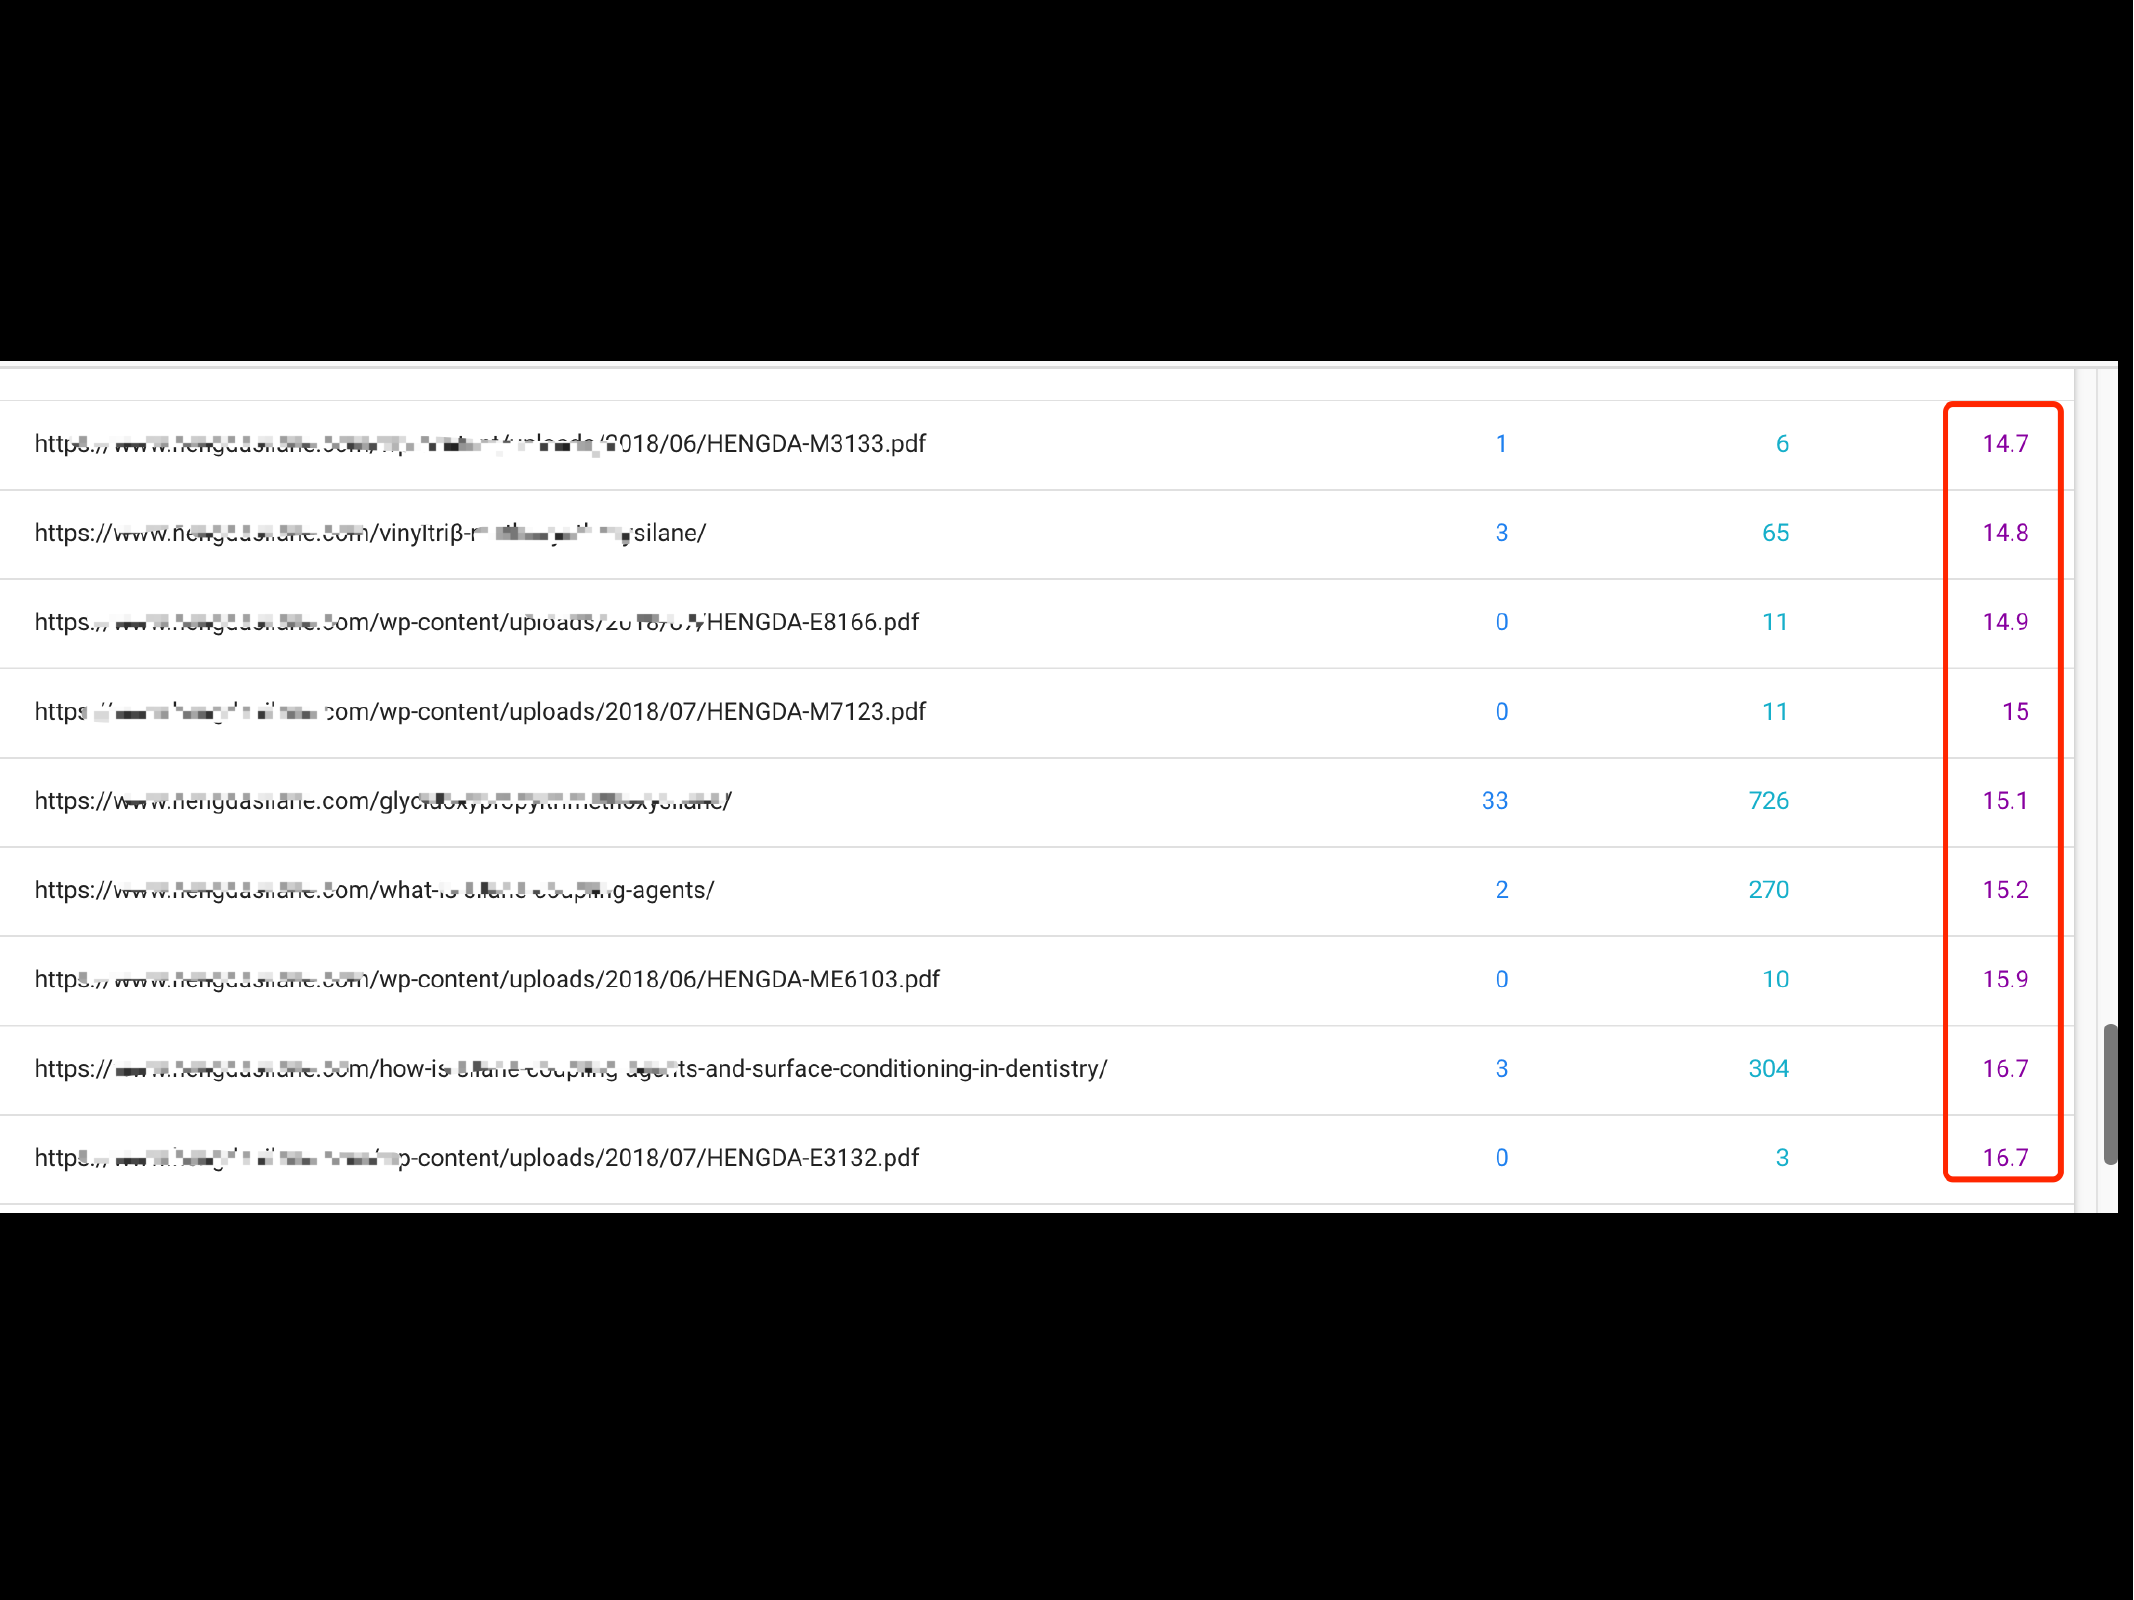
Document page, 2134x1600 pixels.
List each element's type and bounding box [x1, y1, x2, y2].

picture [0, 361, 2118, 1214]
